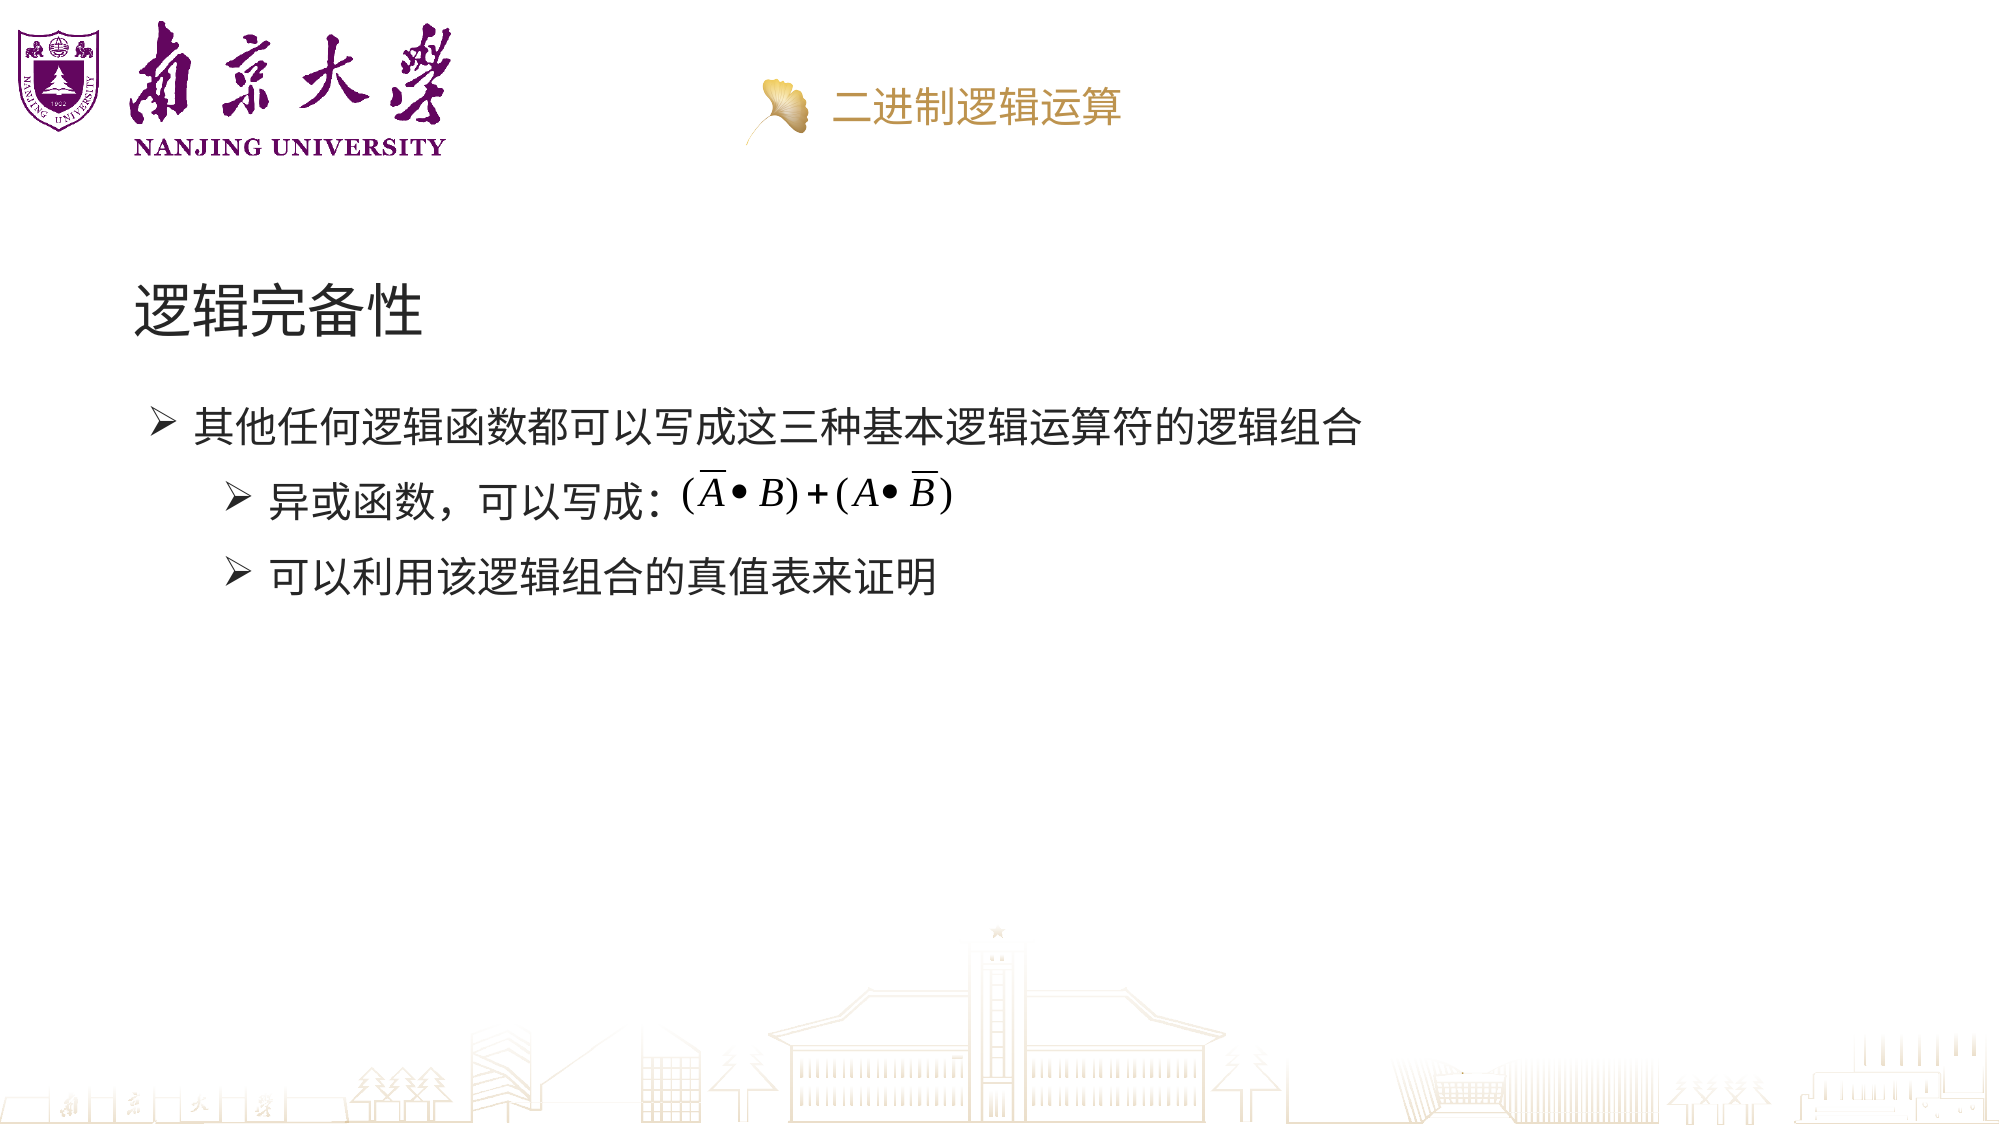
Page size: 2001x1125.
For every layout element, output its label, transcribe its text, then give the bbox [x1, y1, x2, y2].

picture [731, 64, 830, 169]
text_box 二进制逻辑运算 [816, 73, 1226, 139]
picture [18, 21, 451, 160]
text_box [116, 249, 1868, 603]
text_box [675, 461, 961, 524]
